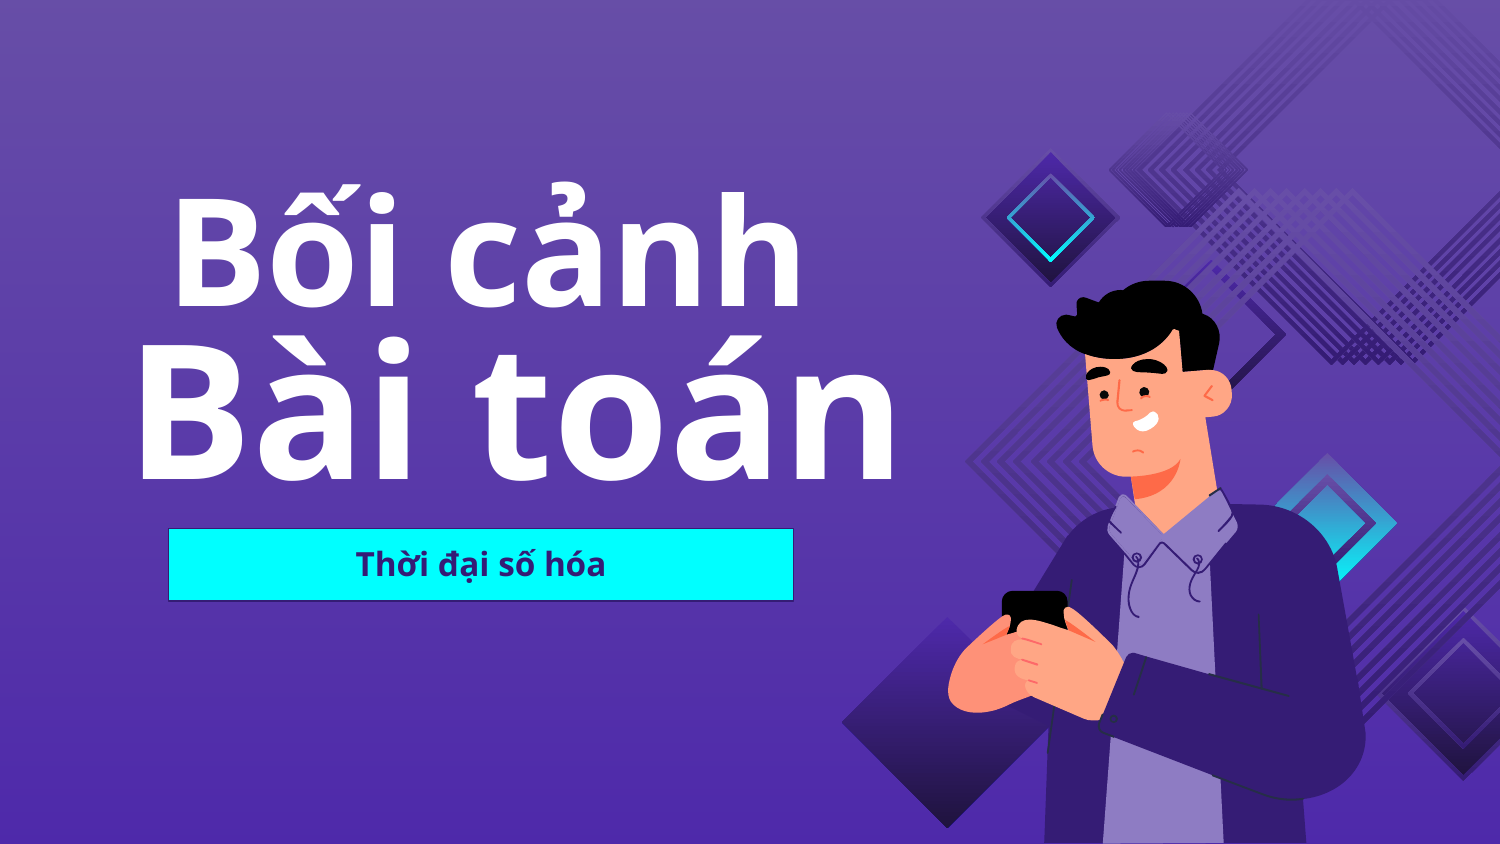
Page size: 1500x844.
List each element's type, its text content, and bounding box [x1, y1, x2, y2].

subtitle Thời đại số hóa [168, 528, 794, 602]
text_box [945, 280, 1368, 844]
title Bối cảnh Bài toán [111, 100, 966, 606]
